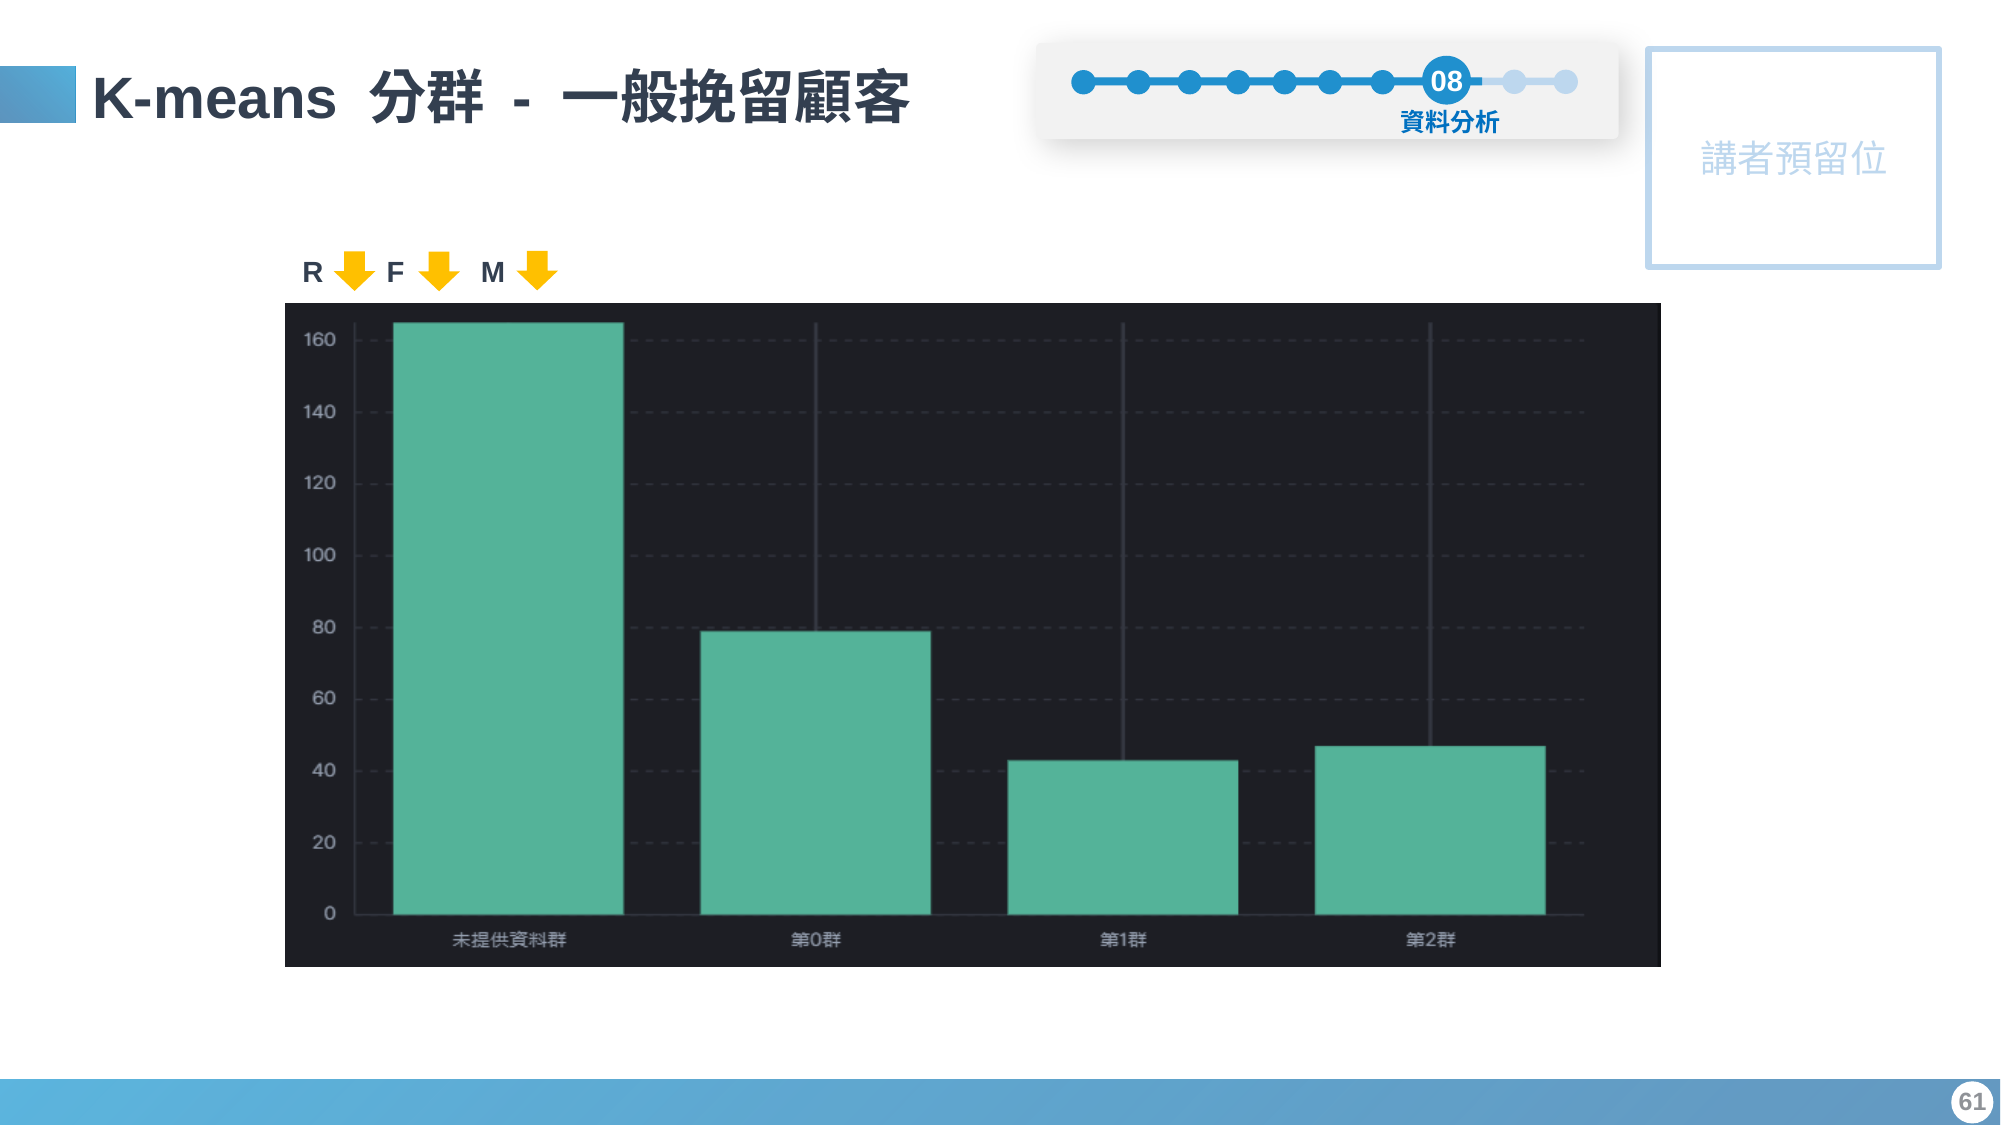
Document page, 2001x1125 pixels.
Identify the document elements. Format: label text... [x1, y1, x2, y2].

slide_number 61 [1551, 1070, 2000, 1125]
text_box F [371, 246, 418, 297]
text_box K-means 分群 - 一般挽留顧客 [77, 53, 957, 138]
picture [285, 303, 1661, 967]
text_box M [465, 246, 512, 297]
text_box [333, 251, 376, 291]
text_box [1035, 42, 1619, 155]
text_box [516, 250, 559, 291]
text_box R [287, 246, 333, 297]
text_box [418, 251, 460, 292]
